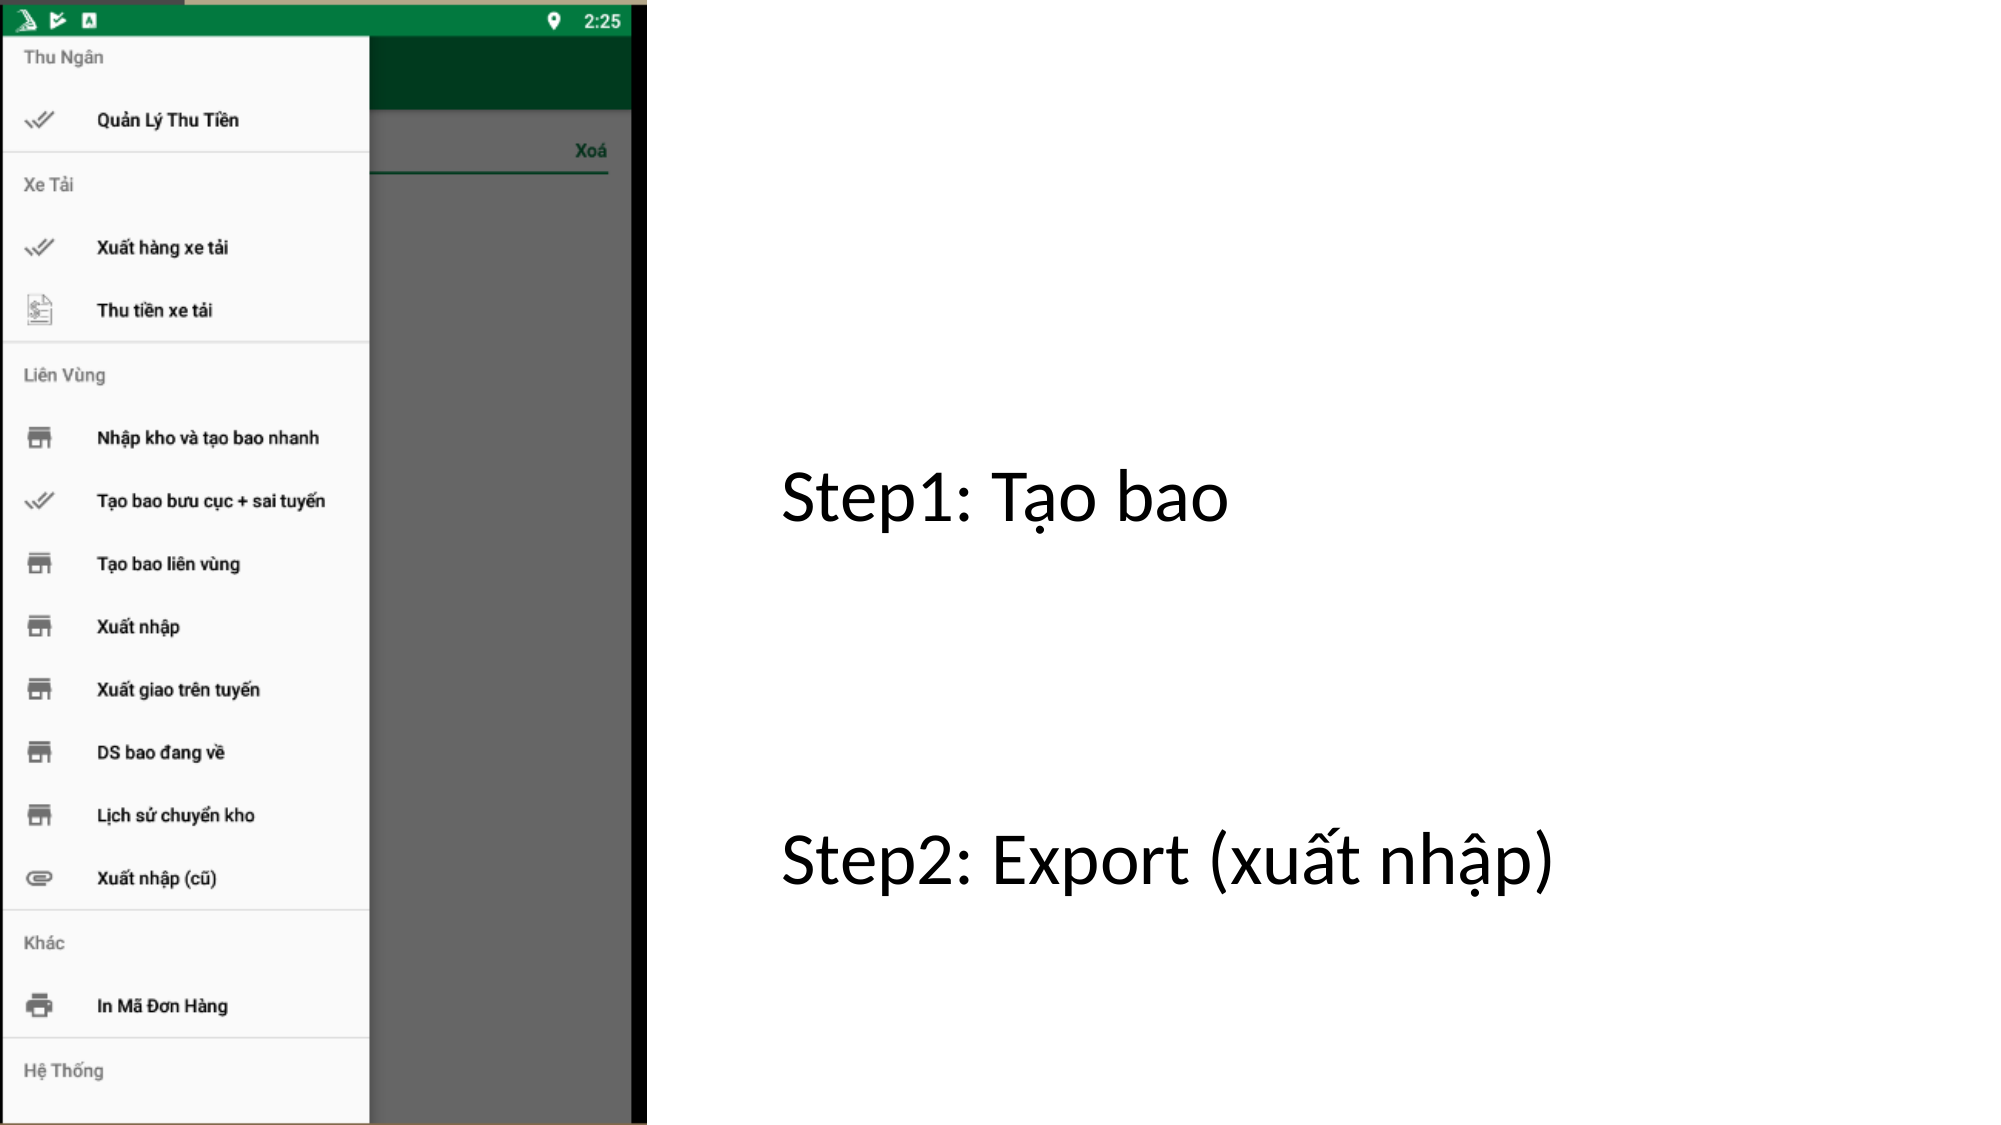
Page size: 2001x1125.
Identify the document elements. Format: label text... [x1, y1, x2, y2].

text_box Step2: Export (xuất nhập) [766, 801, 2000, 907]
picture [0, 0, 647, 1125]
text_box Step1: Tạo bao [766, 439, 2000, 544]
